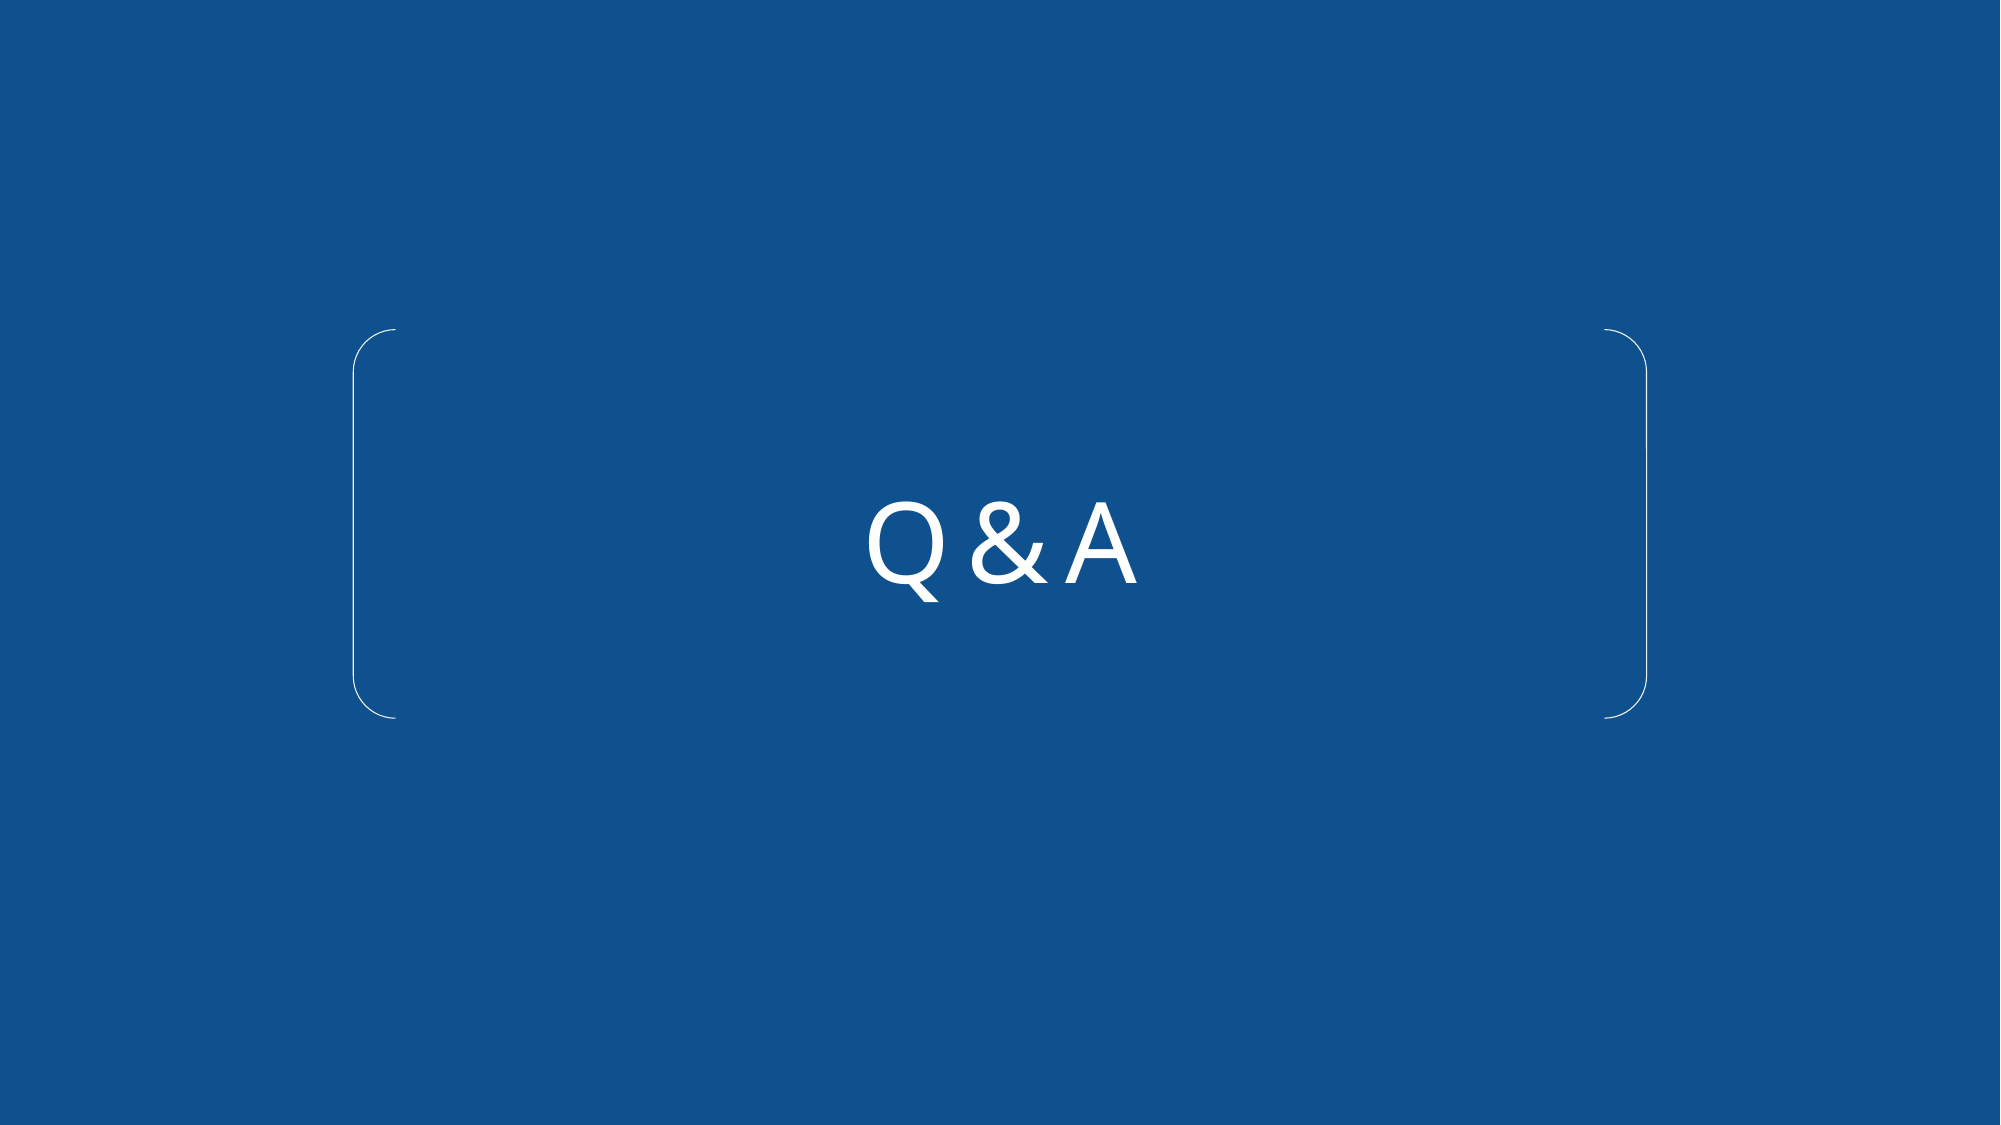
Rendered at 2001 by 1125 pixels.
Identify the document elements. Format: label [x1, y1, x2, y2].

text_box [352, 329, 1648, 719]
